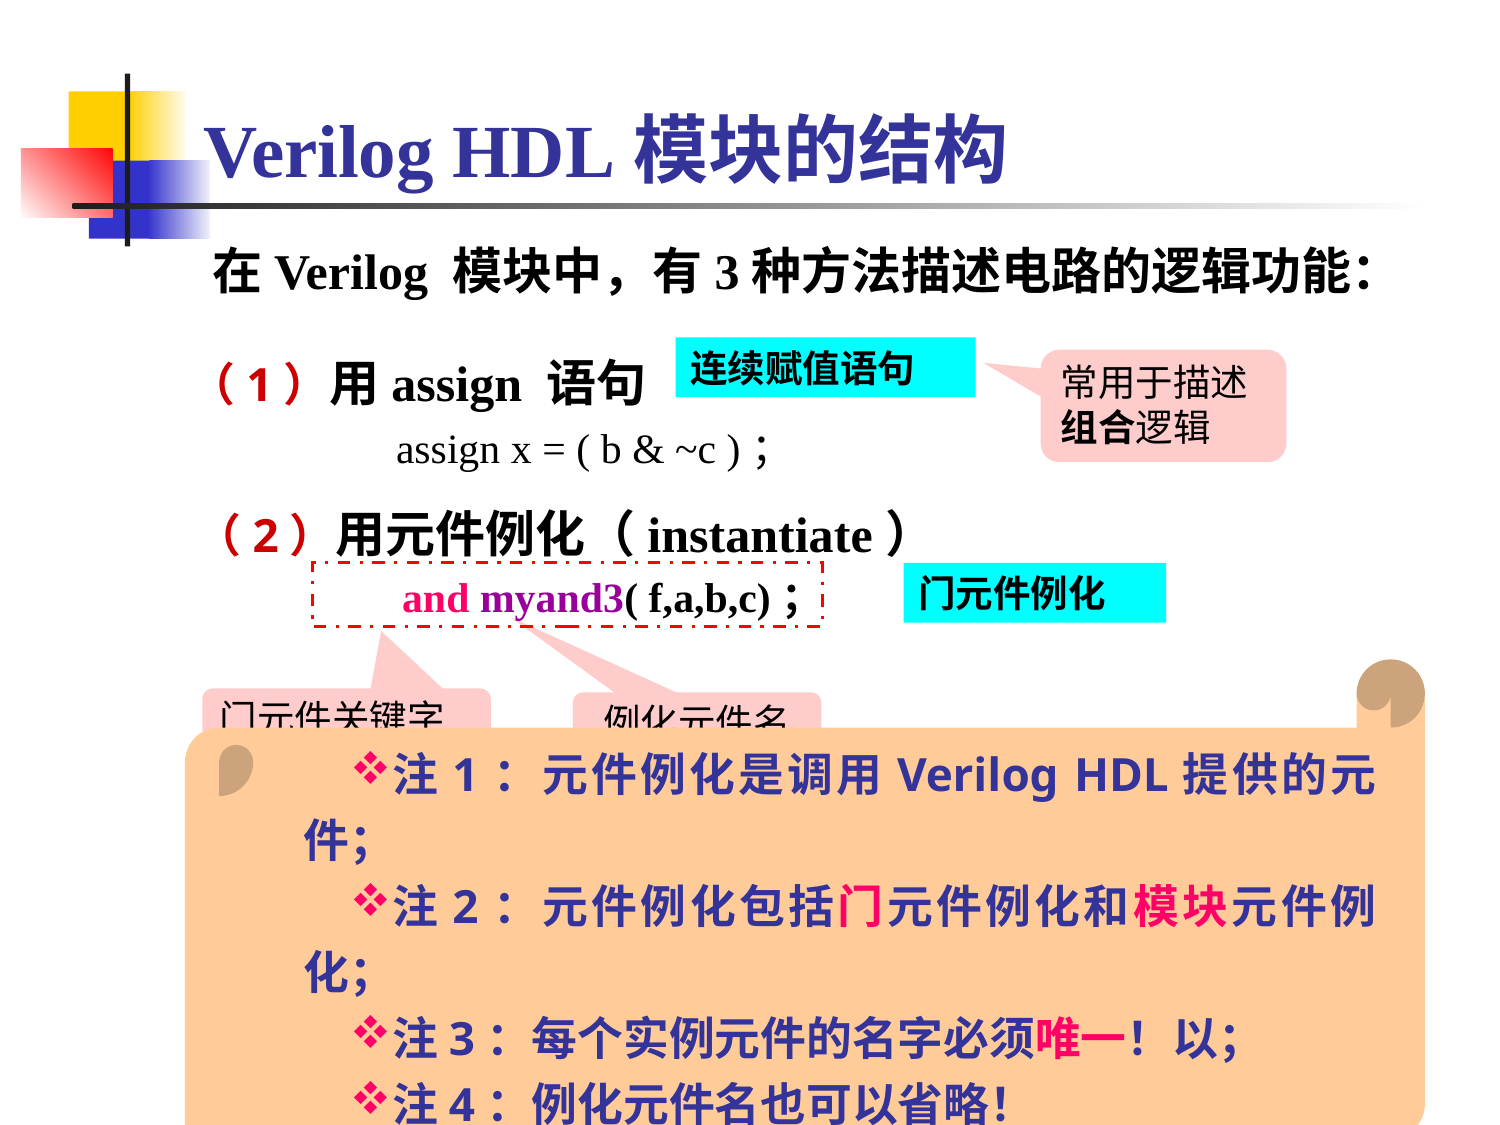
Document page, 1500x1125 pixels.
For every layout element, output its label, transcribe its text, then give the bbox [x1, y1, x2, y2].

text_box 门元件关键字 [202, 646, 491, 731]
text_box 例化元件名 [550, 646, 822, 727]
text_box （1）用assign 语句 assign x = ( b & ~c )； [174, 338, 888, 508]
text_box 常用于描述组合逻辑 [983, 349, 1287, 463]
text_box 连续赋值语句 [675, 337, 976, 398]
table_header ABCD [219, 744, 254, 797]
text_box （2）用元件例化（instantiate） and myand3( f,a,b,c)； [181, 491, 988, 646]
title Verilog HDL模块的结构 [188, 12, 1468, 200]
text_box 门元件例化 [988, 562, 1167, 623]
text_box 在Verilog 模块中，有3种方法描述电路的逻辑功能： [197, 217, 1475, 308]
text_box 注1：元件例化是调用Verilog HDL提供的元件； 注2：元件例化包括门元件例化和模块元件例化； 注3：每个实例元件的名字必须唯一！以； 注4：例化元件名也可以省略！ [184, 659, 1426, 1125]
table_header ABCD [1356, 659, 1425, 727]
